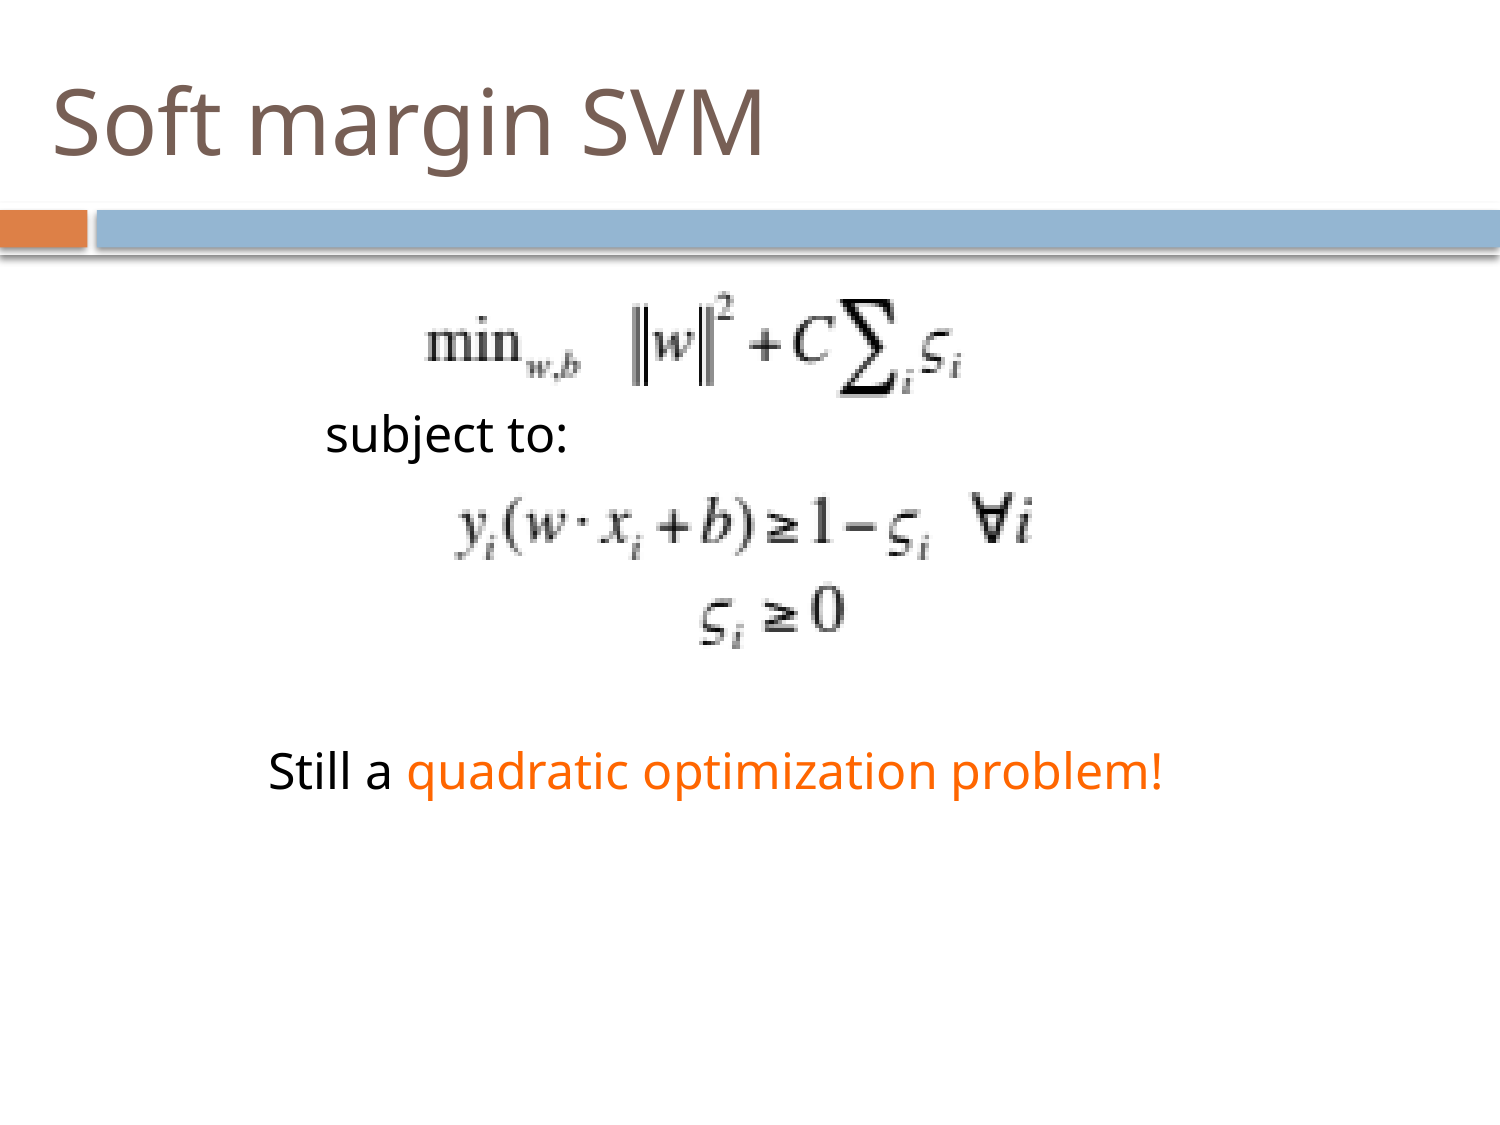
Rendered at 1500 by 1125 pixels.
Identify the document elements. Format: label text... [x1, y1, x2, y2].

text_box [691, 569, 849, 659]
title Soft margin SVM [37, 37, 1438, 200]
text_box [416, 279, 973, 403]
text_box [447, 480, 1040, 570]
text_box subject to: [311, 395, 585, 471]
text_box Still a quadratic optimization problem! [253, 732, 1180, 807]
